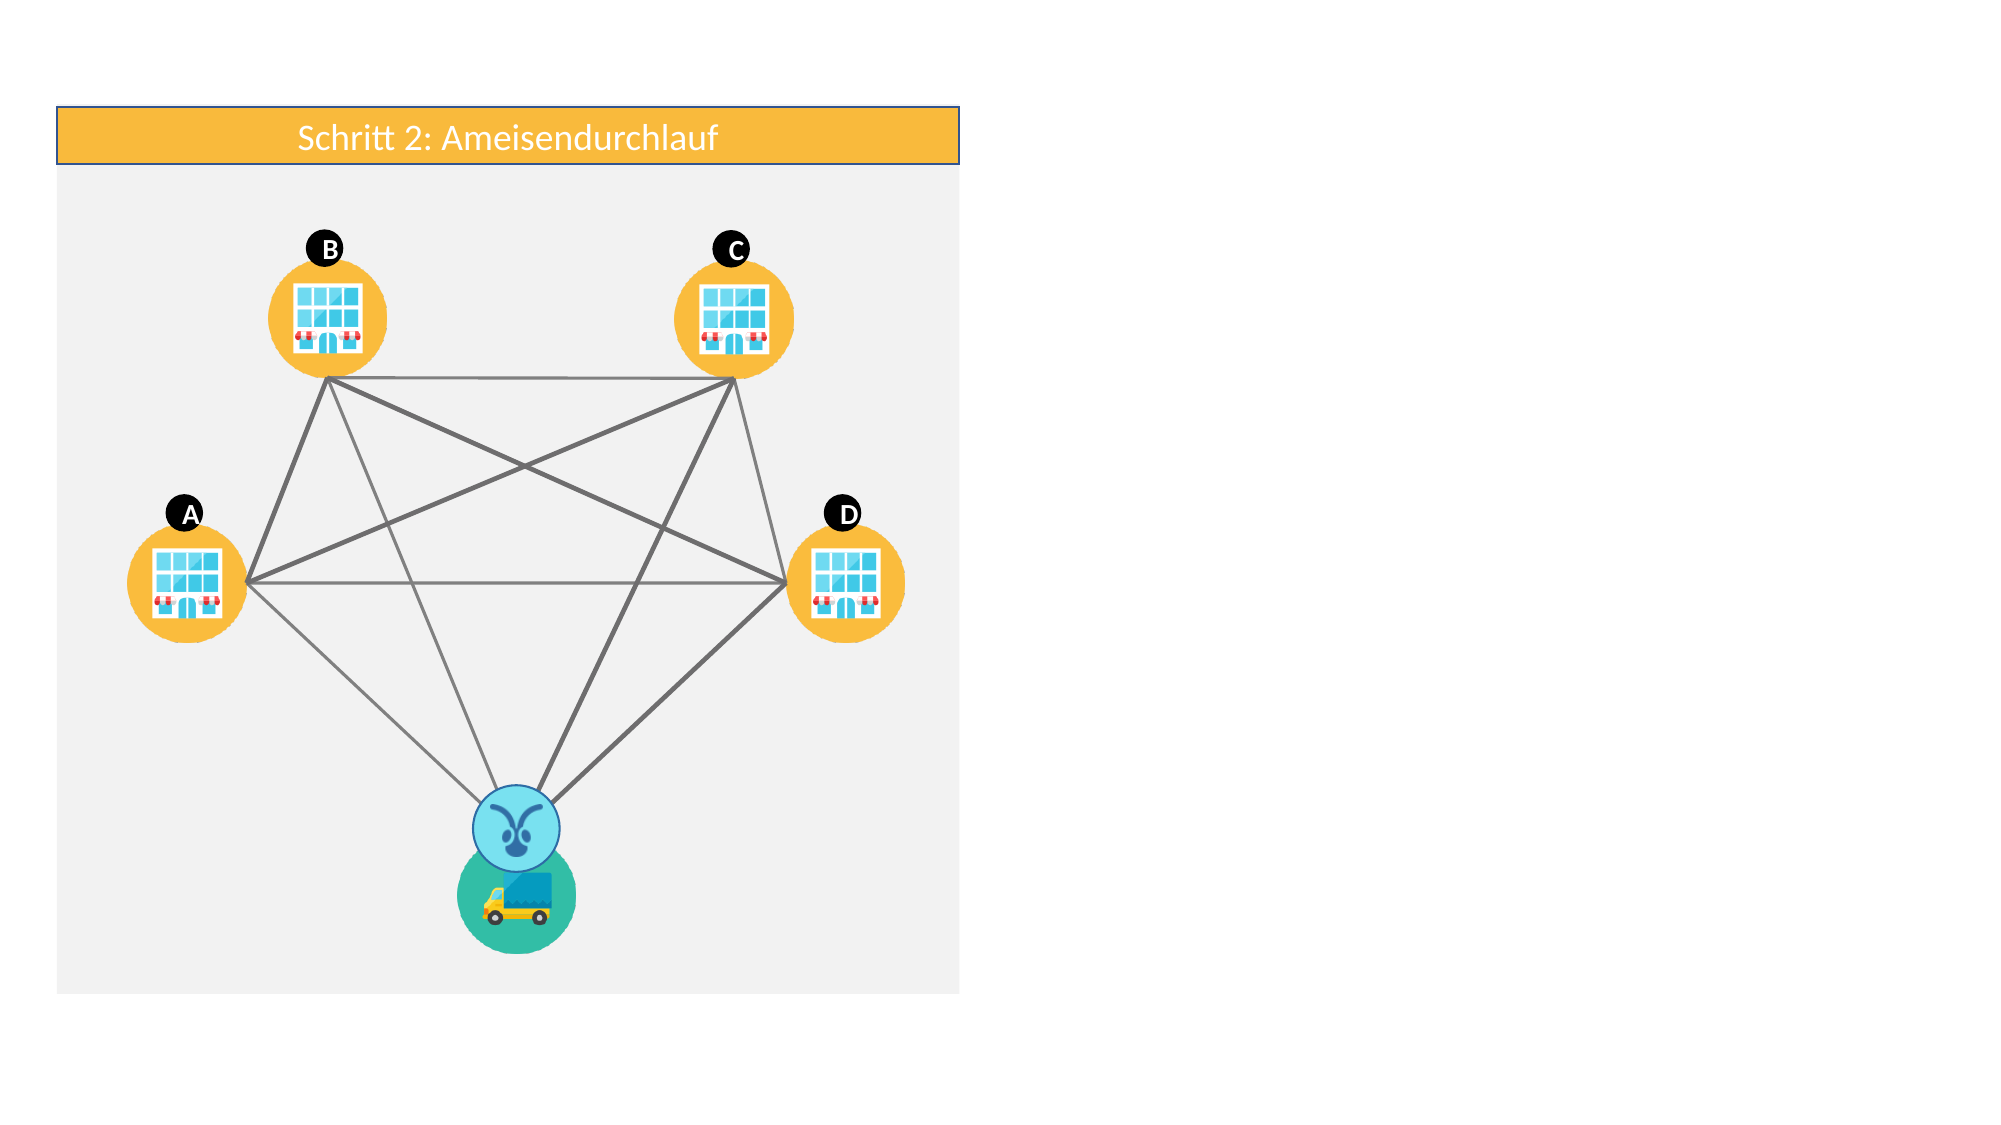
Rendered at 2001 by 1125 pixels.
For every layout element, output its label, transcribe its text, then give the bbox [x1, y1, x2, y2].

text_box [246, 584, 327, 837]
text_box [674, 231, 794, 379]
text_box [56, 165, 960, 995]
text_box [327, 584, 516, 837]
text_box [472, 785, 560, 872]
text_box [127, 495, 246, 643]
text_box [516, 583, 786, 837]
picture [457, 837, 576, 954]
text_box Schritt 2: Ameisendurchlauf [56, 106, 960, 165]
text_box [267, 230, 387, 377]
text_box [327, 377, 786, 584]
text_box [246, 377, 327, 584]
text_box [786, 495, 905, 643]
